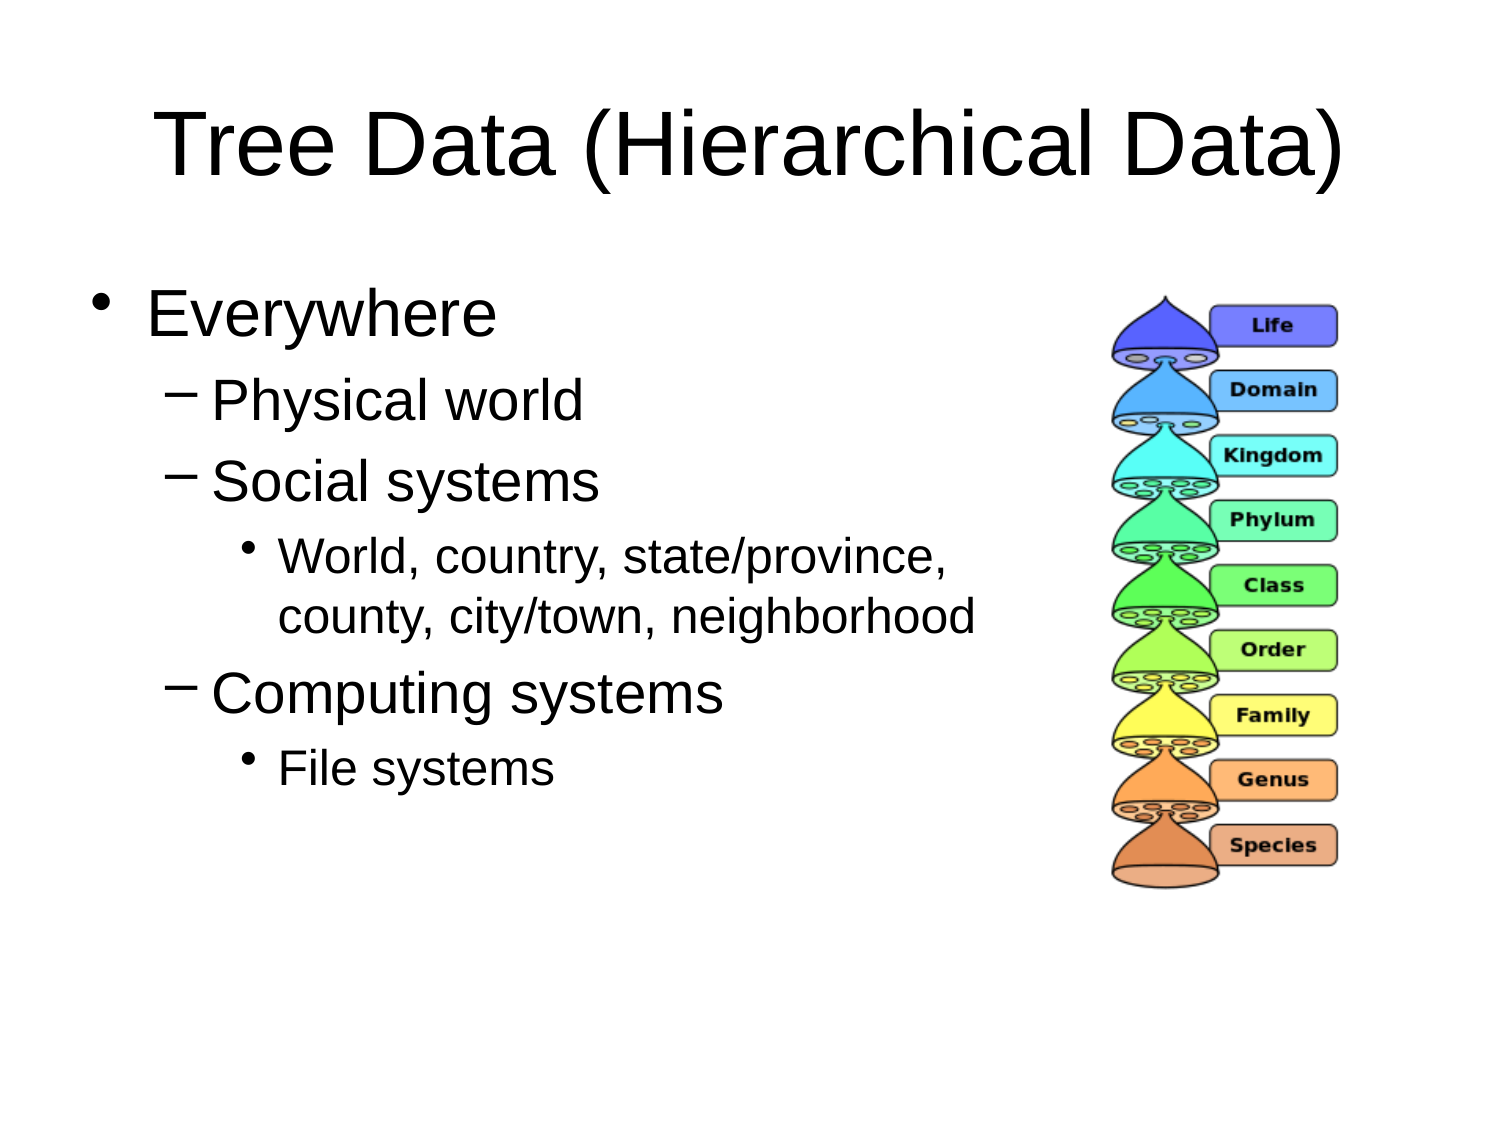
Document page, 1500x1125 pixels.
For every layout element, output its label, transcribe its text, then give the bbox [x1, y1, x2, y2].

title Tree Data (Hierarchical Data) [74, 44, 1426, 233]
list Everywhere Physical world Social systems World, country, state/province, county, city/town, neighborhood Computing systems File systems [74, 262, 1426, 1006]
picture [1107, 290, 1343, 893]
